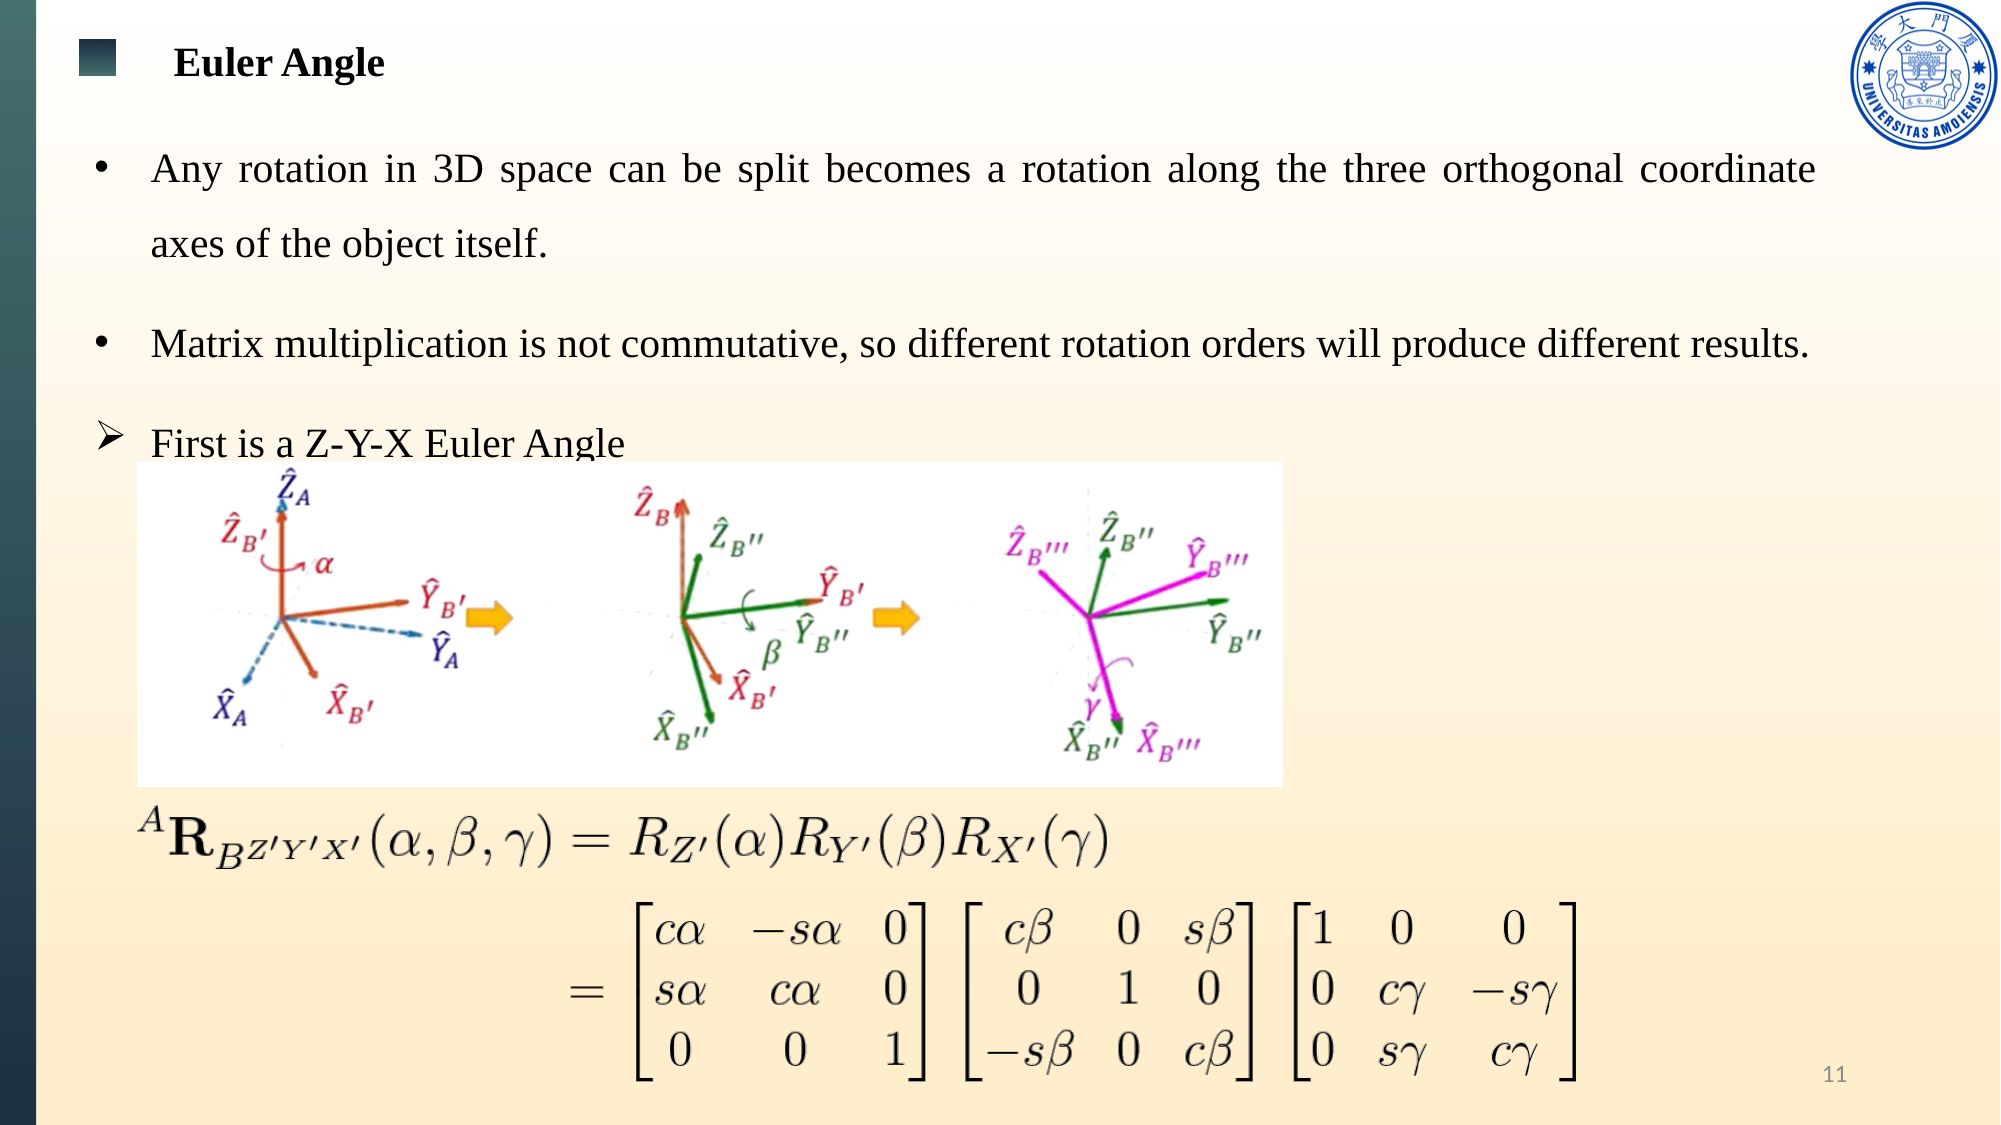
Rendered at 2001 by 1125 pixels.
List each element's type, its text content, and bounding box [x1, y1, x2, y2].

picture [137, 461, 1283, 787]
picture [79, 39, 116, 76]
text_box Any rotation in 3D space can be split becomes a rotation along the three orthogonal coordinate axes of the object itself. Matrix multiplication is not commutative, so different rotation orders will produce different results. First is a Z-Y-X Euler Angle [79, 108, 1833, 474]
picture [137, 805, 1108, 869]
text_box Euler Angle [159, 27, 1159, 93]
text_box [0, 0, 37, 1125]
picture [1847, 0, 2000, 152]
slide_number 11 [1412, 1042, 1863, 1103]
picture [570, 902, 1576, 1082]
